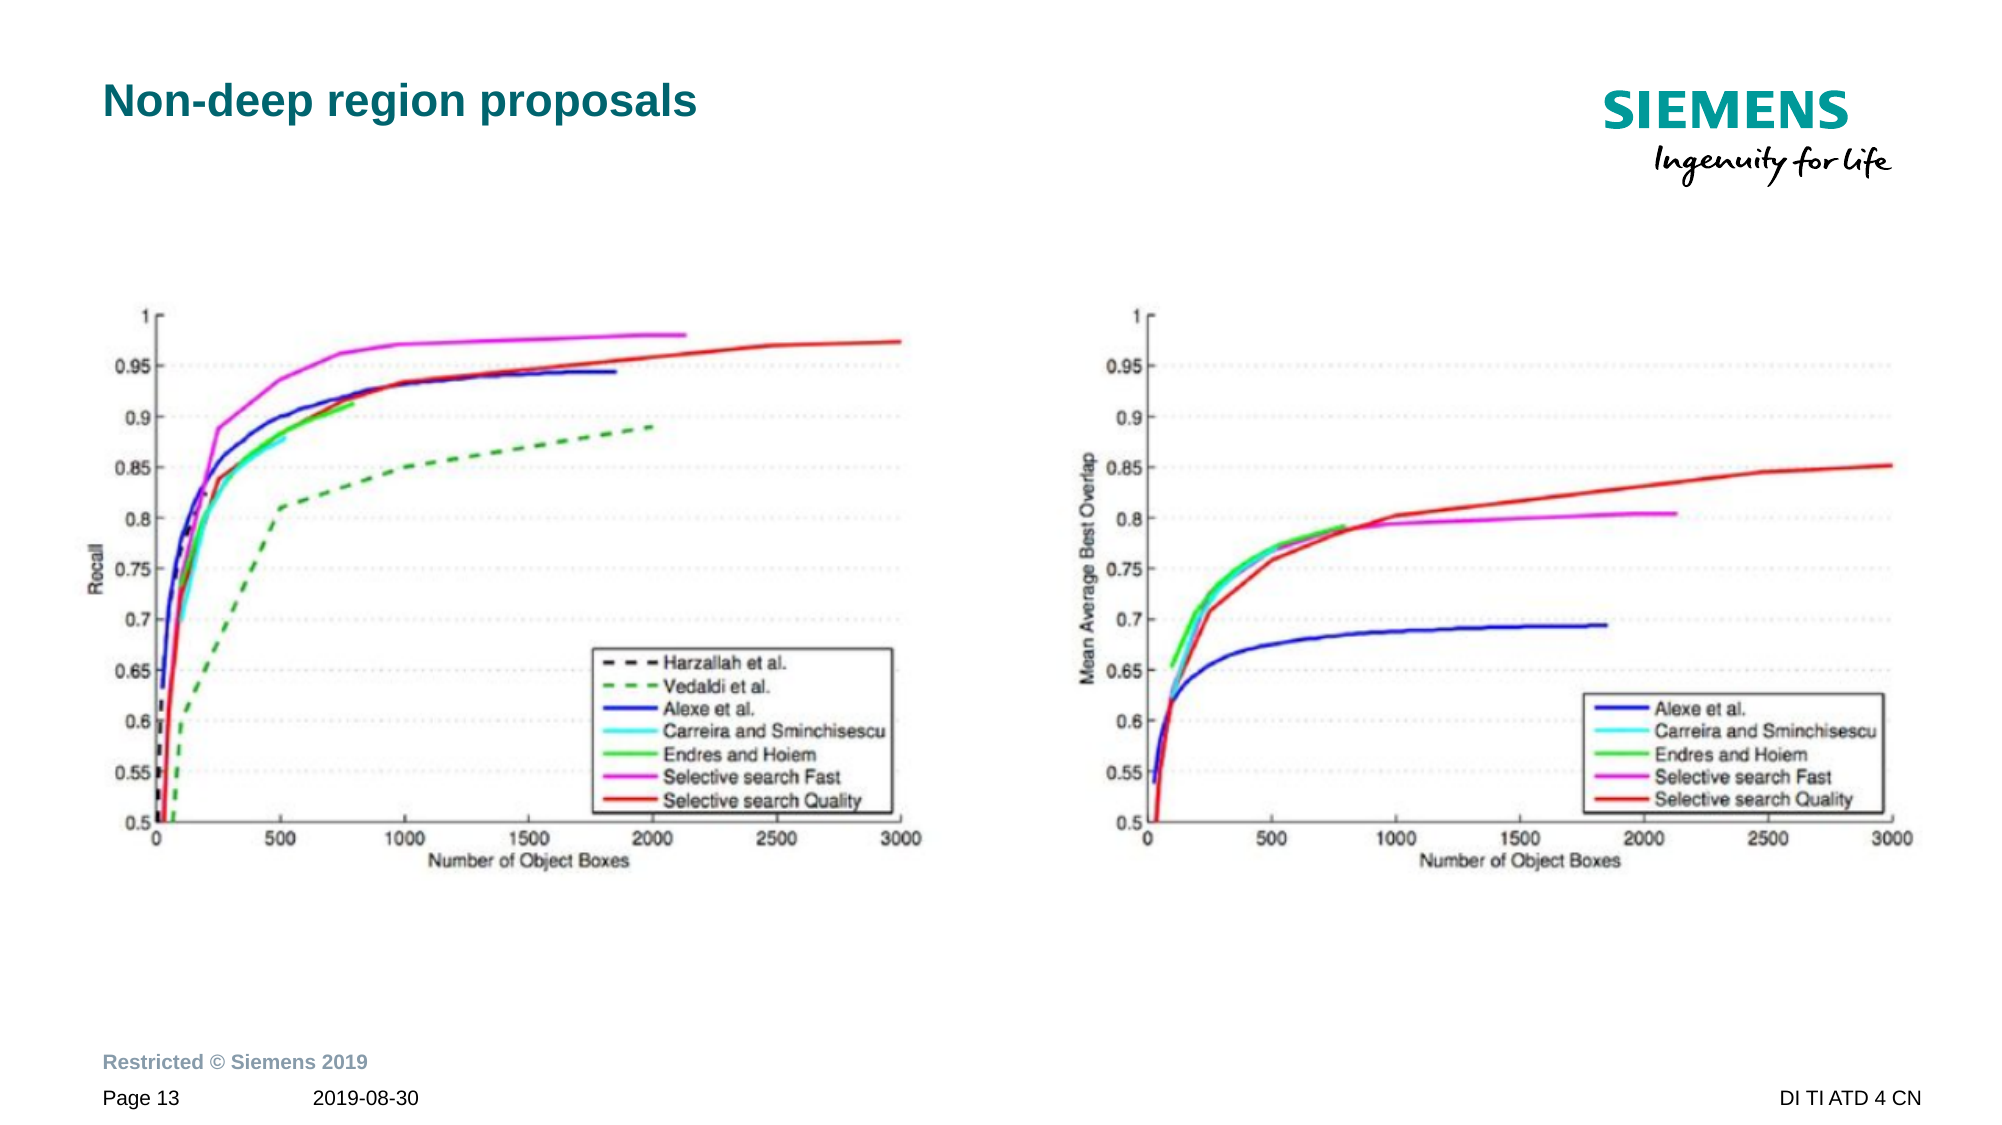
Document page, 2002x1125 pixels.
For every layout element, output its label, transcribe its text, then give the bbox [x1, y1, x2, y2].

title Non-deep region proposals [0, 0, 2001, 237]
picture [72, 244, 1929, 881]
